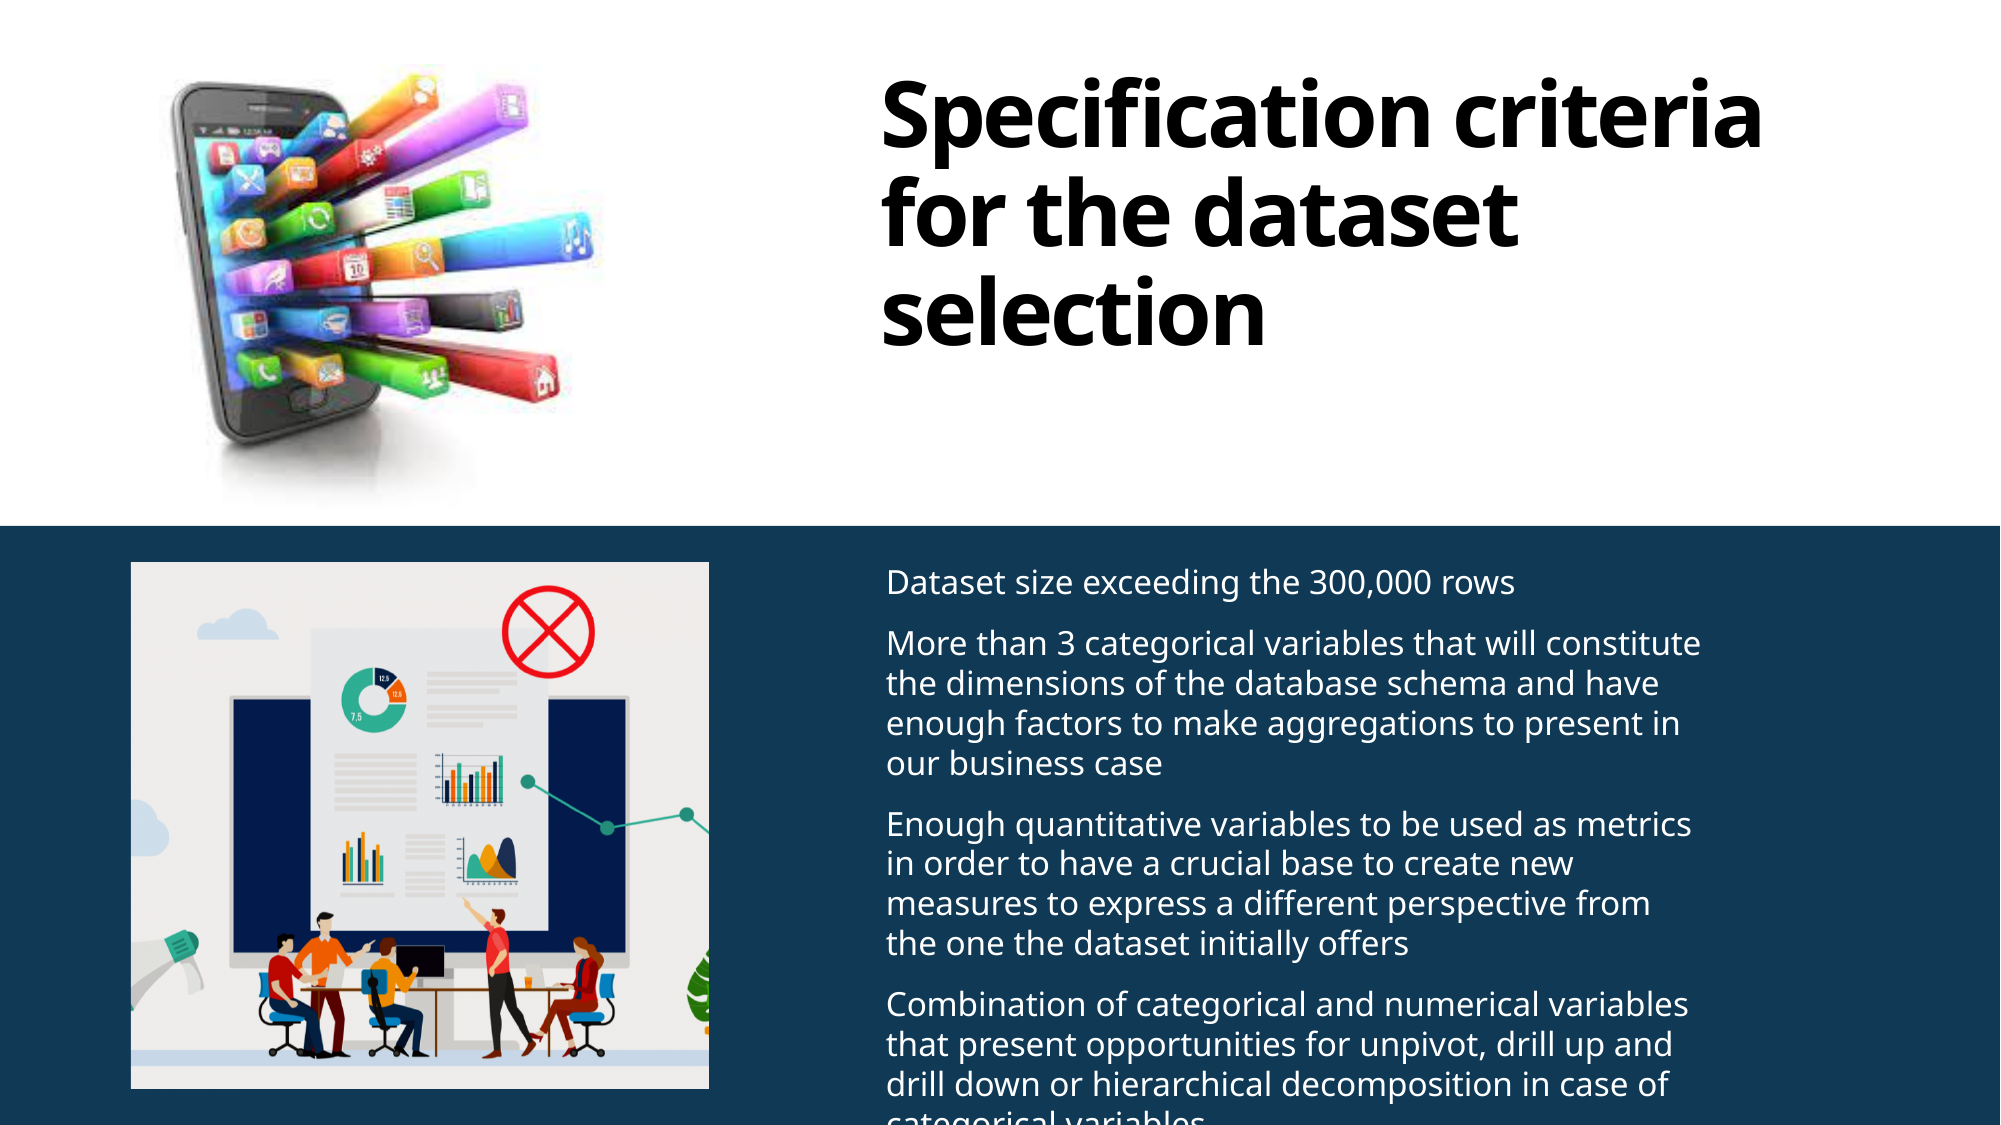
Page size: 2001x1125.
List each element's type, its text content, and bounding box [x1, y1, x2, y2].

title Specification criteria for the dataset selection [865, 155, 1922, 374]
picture [159, 64, 606, 509]
picture [130, 562, 709, 1089]
list Dataset size exceeding the 300,000 rows More than 3 categorical variables that will constitute the dimensions of the database schema and have enough factors to make aggregations to present in our business case Enough quantitative variables to be used as metrics in order to have a crucial base to create new measures to express a different perspective from the one the dataset initially offers Combination of categorical and numerical variables that present opportunities for unpivot, drill up and drill down or hierarchical decomposition in case of categorical variables Interesting content that depicts business needs [0, 525, 2000, 1125]
